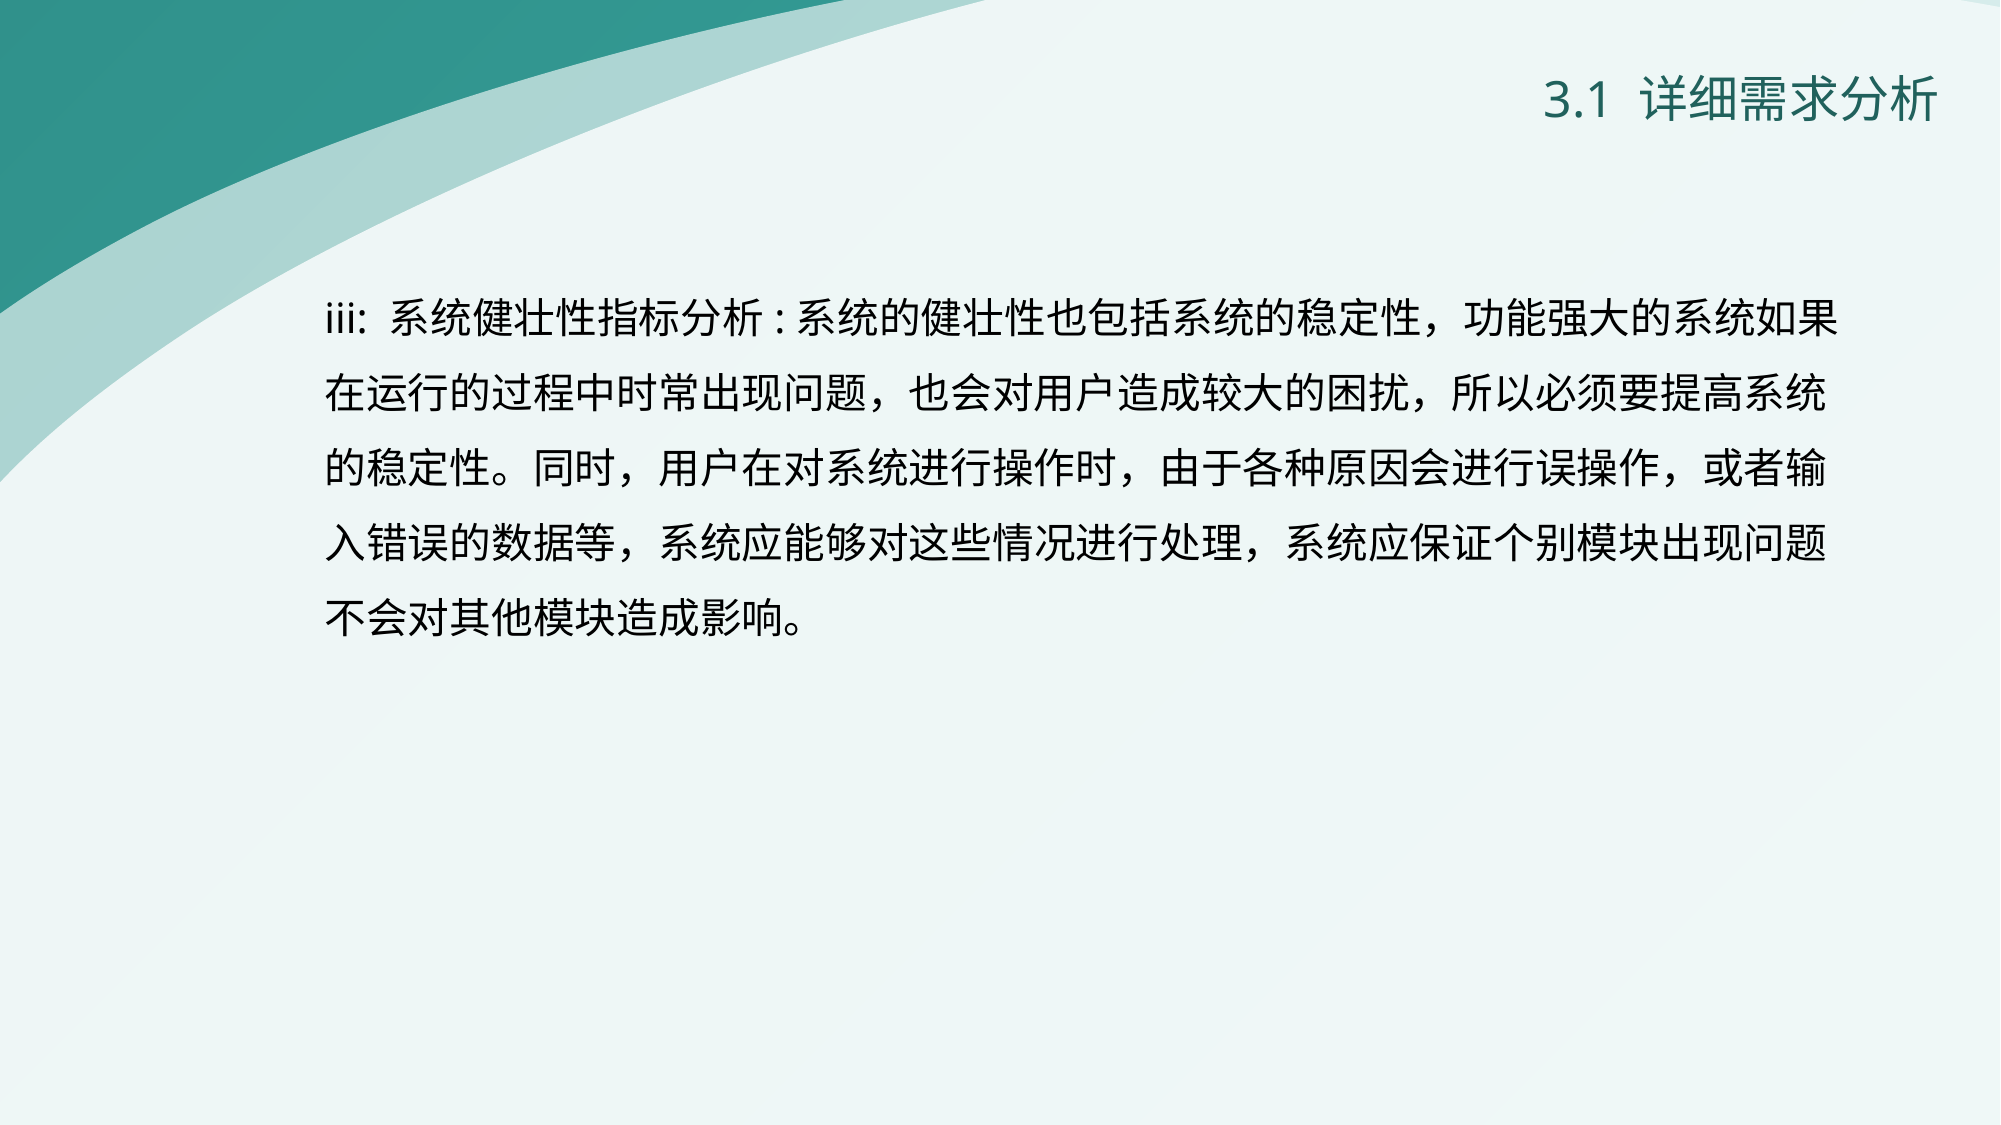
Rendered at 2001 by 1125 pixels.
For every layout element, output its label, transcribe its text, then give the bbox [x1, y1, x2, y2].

list 3.1 详细需求分析 [1083, 41, 1955, 162]
text_box iii: 系统健壮性指标分析:系统的健壮性也包括系统的稳定性，功能强大的系统如果在运行的过程中时常出现问题，也会对用户造成较大的困扰，所以必须要提高系统的稳定性。同时，用户在对系统进行操作时，由于各种原因会进行误操作，或者输入错误的数据等，系统应能够对这些情况进行处理，系统应保证个别模块出现问题不会对其他模块造成影响。 [309, 259, 1858, 650]
